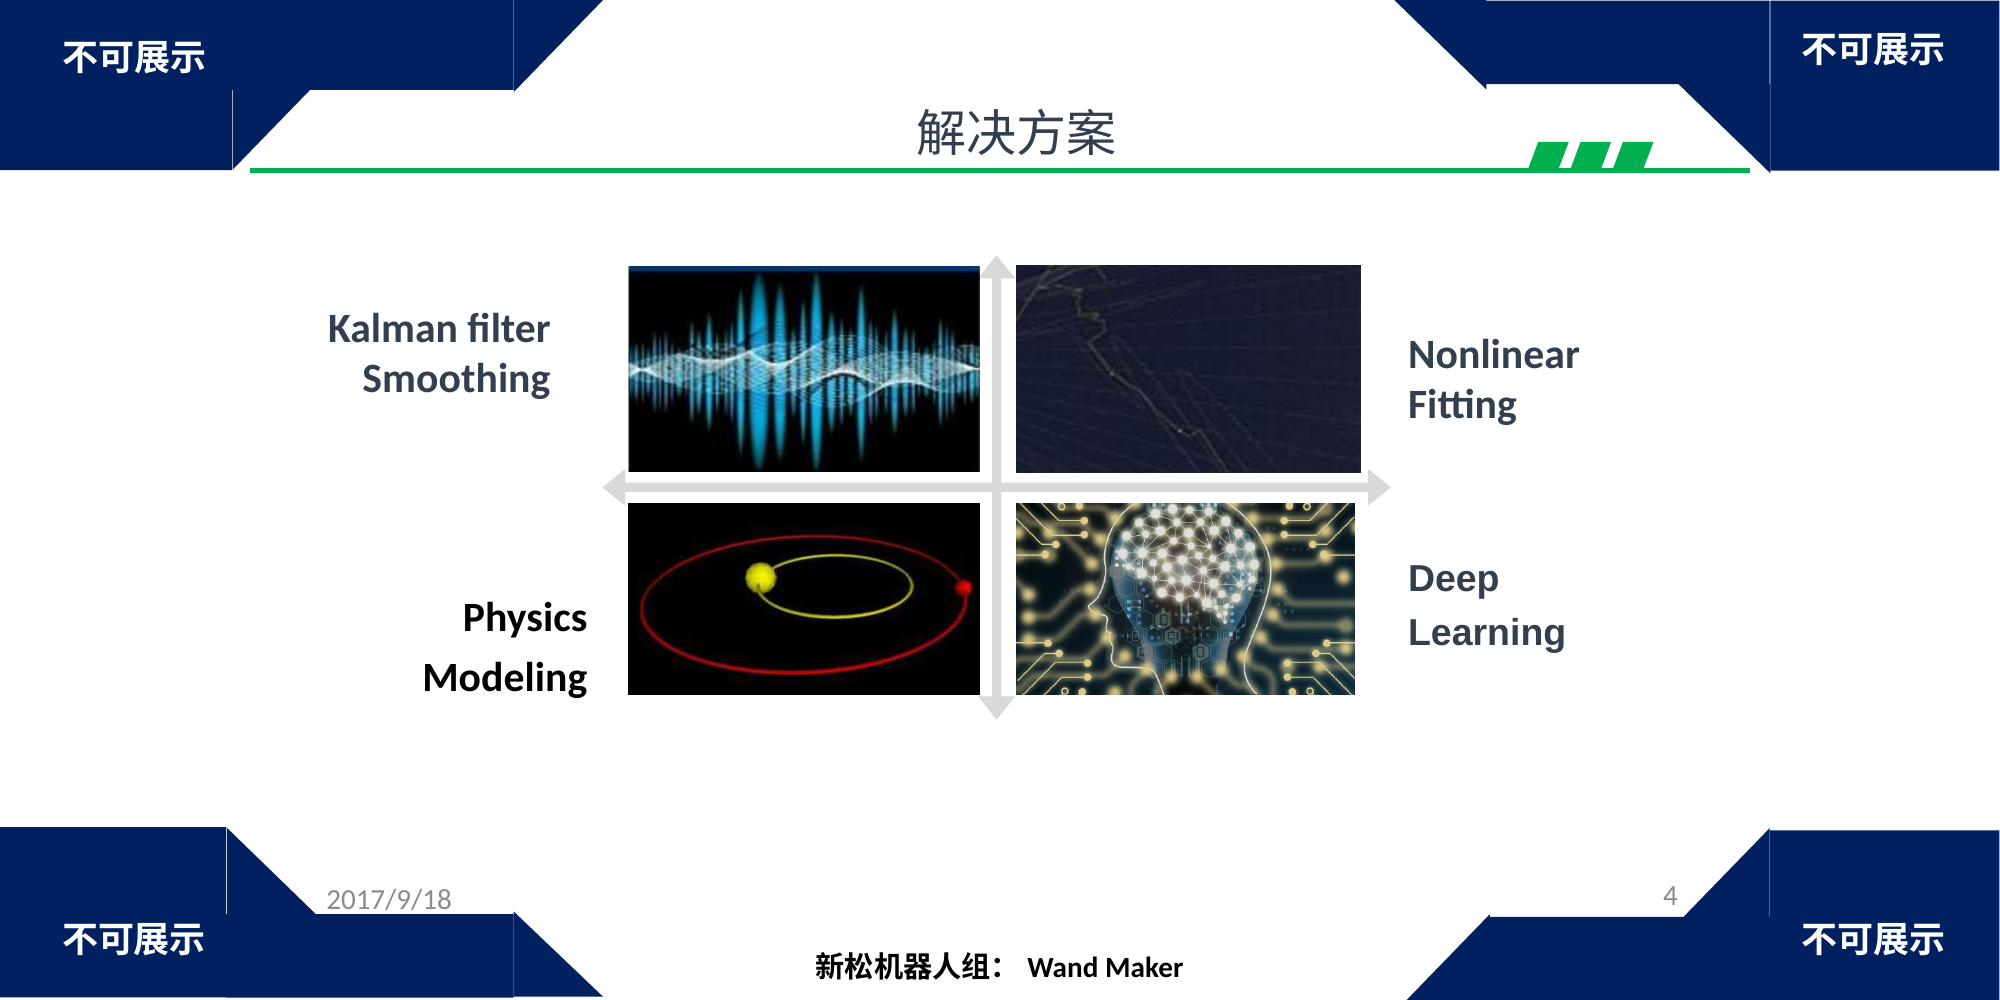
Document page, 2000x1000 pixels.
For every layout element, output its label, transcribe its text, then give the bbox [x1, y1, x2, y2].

text_box Deep Learning [1393, 537, 1670, 660]
picture [628, 503, 980, 695]
picture [1016, 503, 1355, 695]
slide_number 4 [1520, 869, 1693, 923]
text_box Nonlinear Fitting [1393, 318, 1670, 434]
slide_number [311, 872, 503, 926]
text_box Kalman filter Smoothing [129, 293, 566, 408]
picture [628, 266, 980, 472]
text_box 解决方案 [741, 93, 1291, 169]
picture [1016, 265, 1361, 474]
footer 新松机器人组：Wand Maker [662, 940, 1338, 995]
text_box Physics Modeling [326, 572, 603, 761]
text_box [602, 255, 1392, 720]
